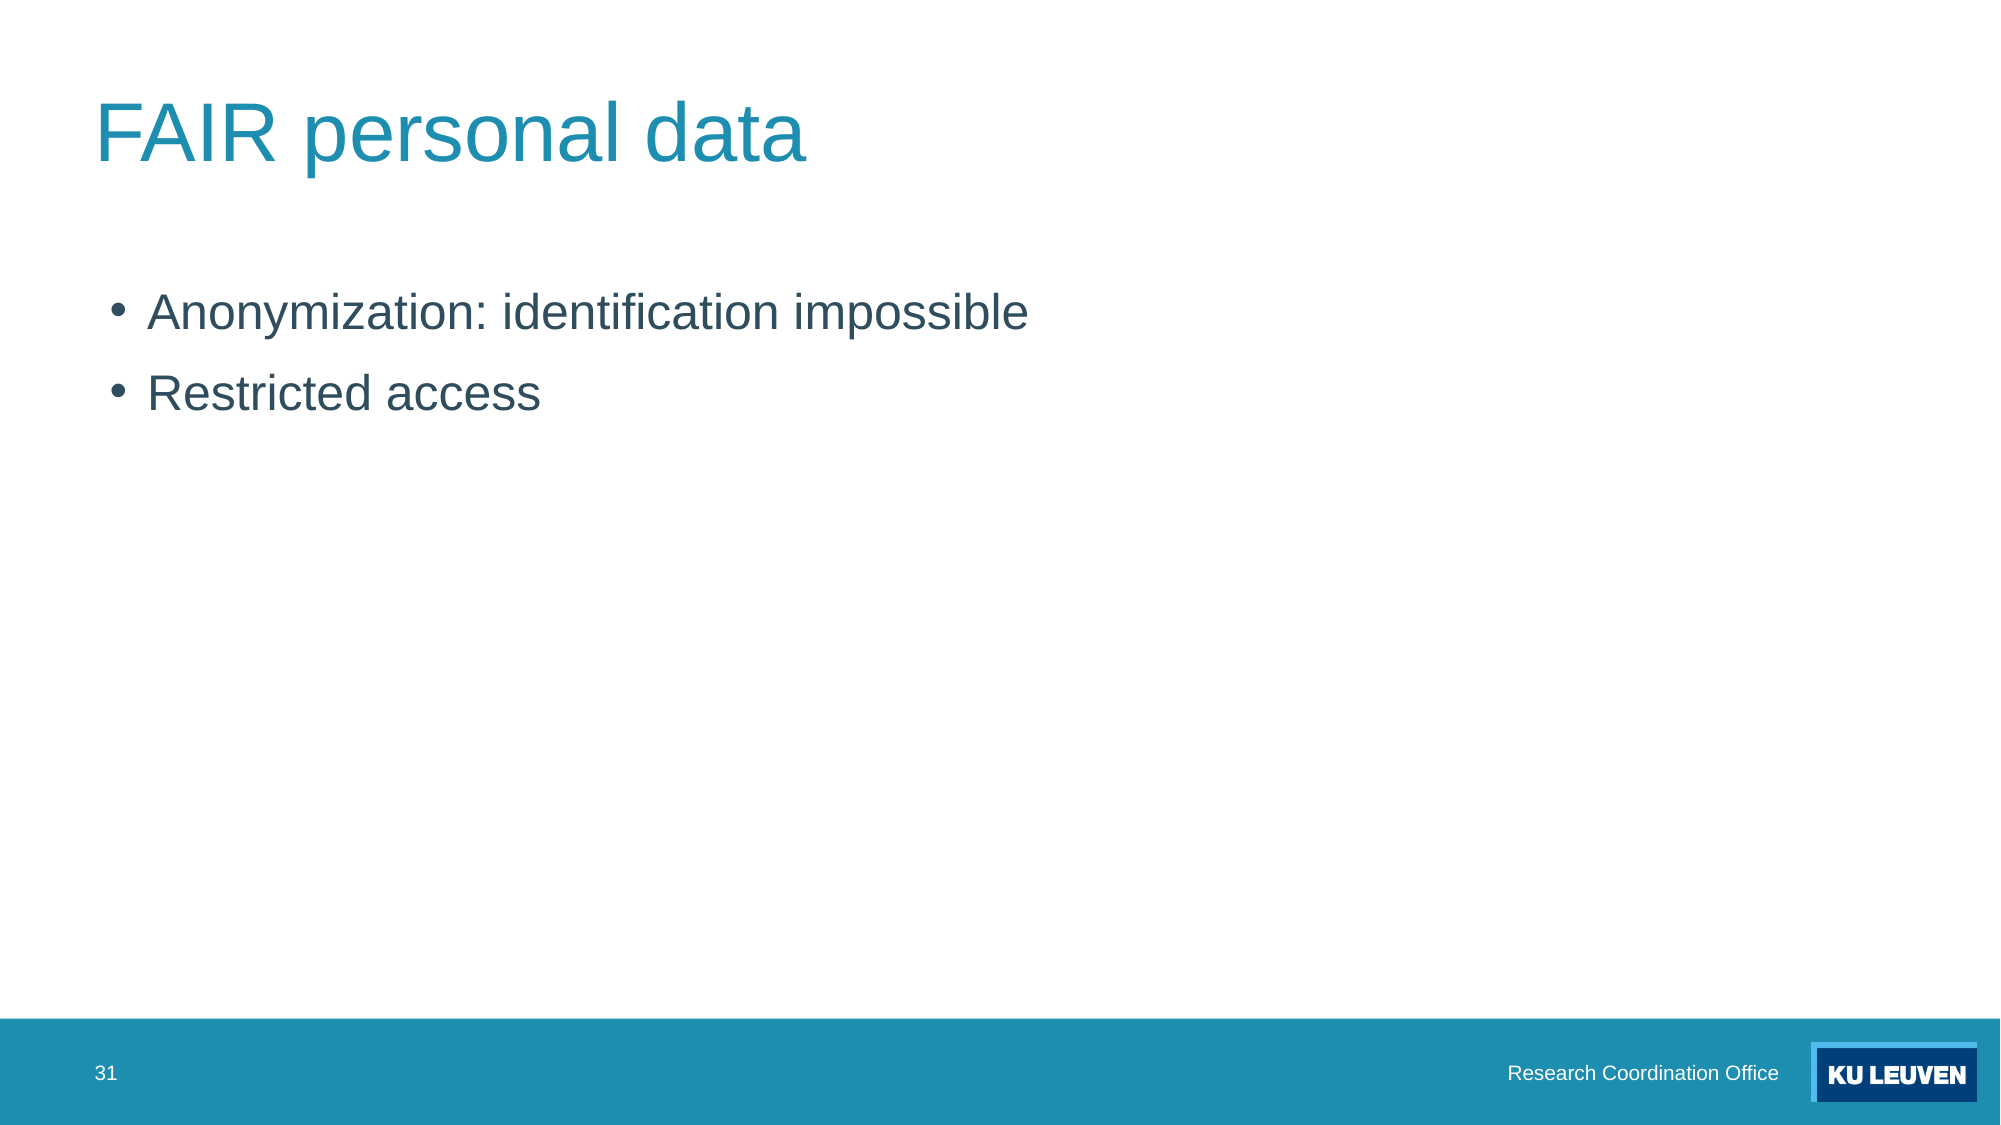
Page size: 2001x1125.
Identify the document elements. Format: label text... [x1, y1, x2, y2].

list Anonymization: identification impossible Restricted access [94, 271, 1906, 1004]
slide_number 31 [94, 1018, 201, 1125]
footer Research Coordination Office [989, 1018, 1809, 1125]
title FAIR personal data [94, 33, 1906, 223]
picture [1811, 1042, 1977, 1102]
